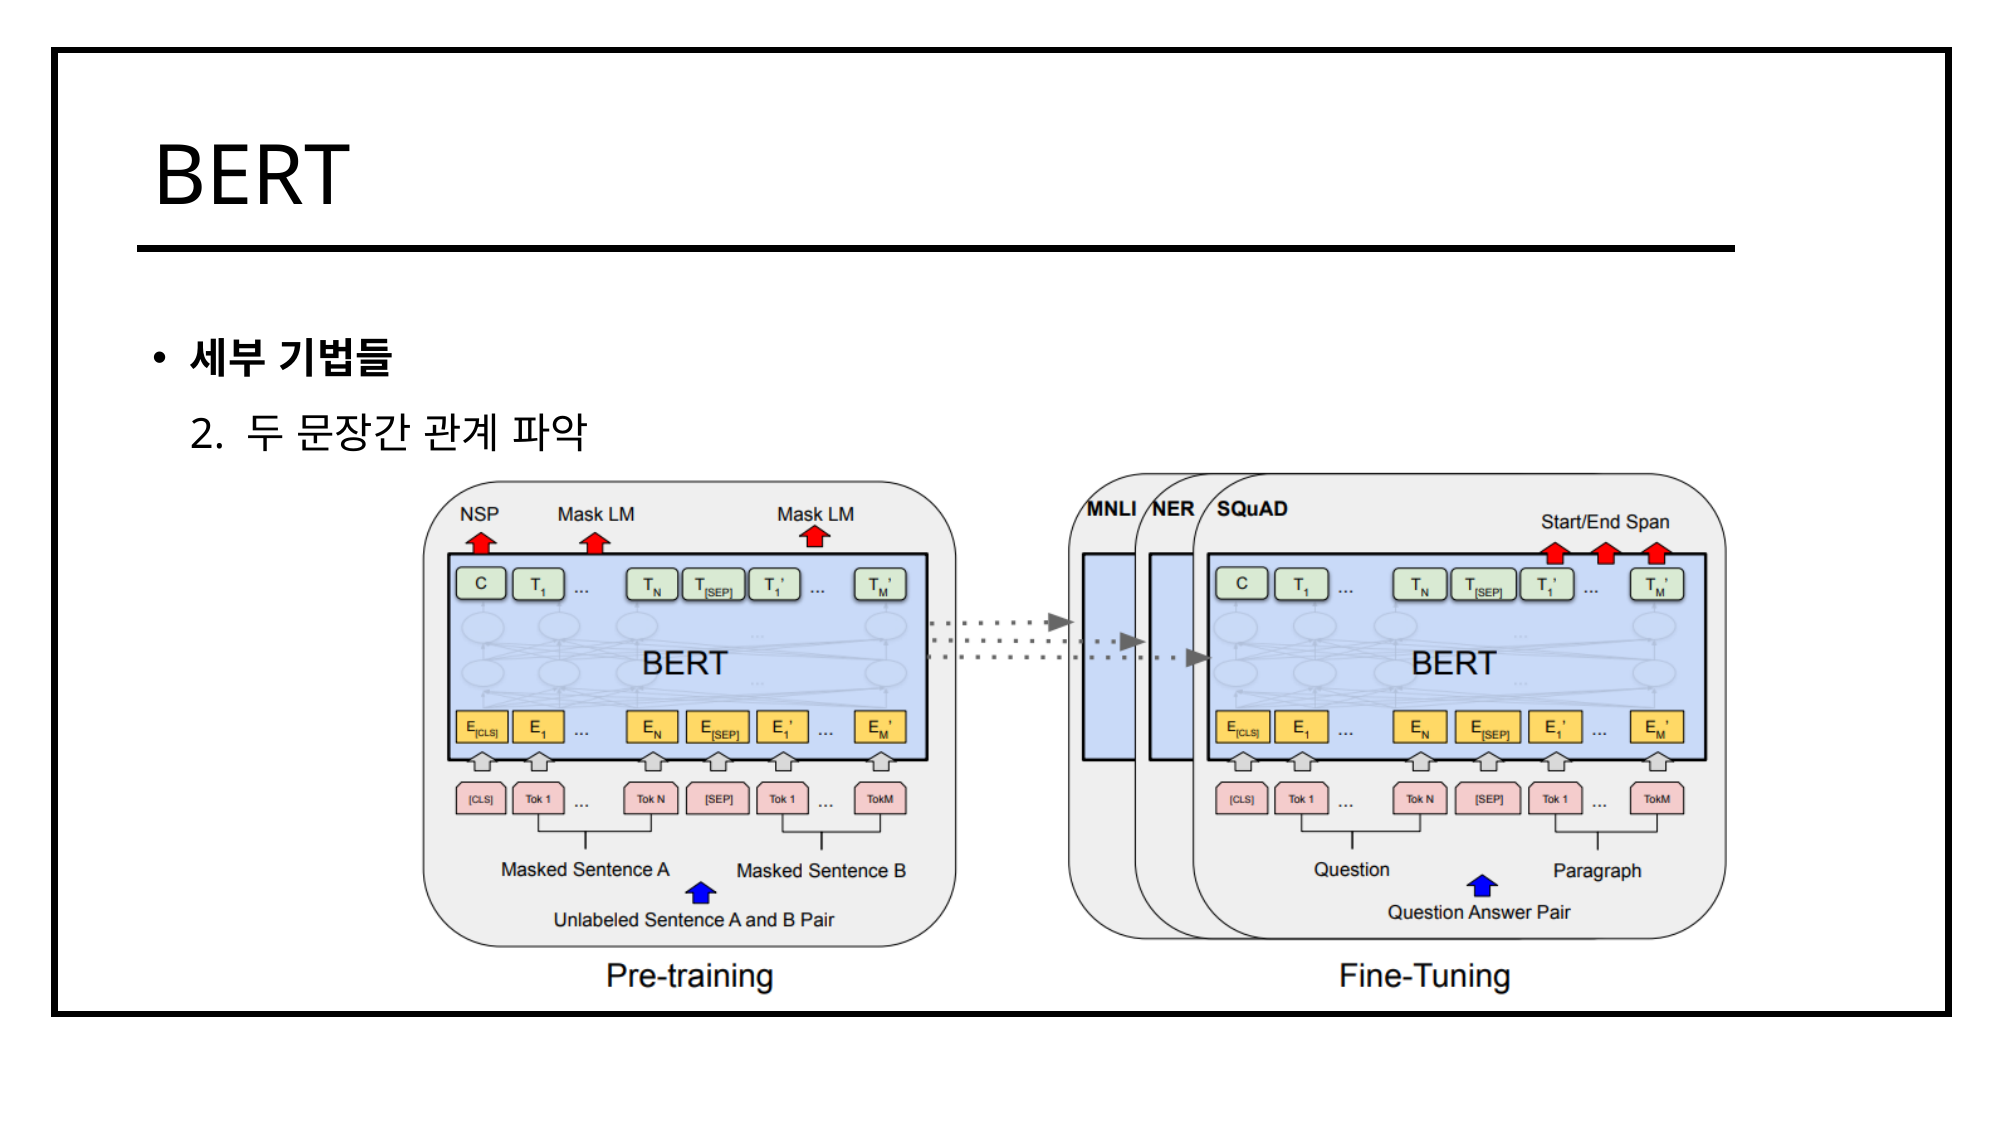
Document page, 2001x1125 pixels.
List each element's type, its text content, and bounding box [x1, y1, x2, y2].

list 세부 기법들 2. 두 문장간 관계 파악 [137, 299, 1863, 1014]
title BERT [137, 68, 1863, 287]
picture [412, 468, 1732, 997]
